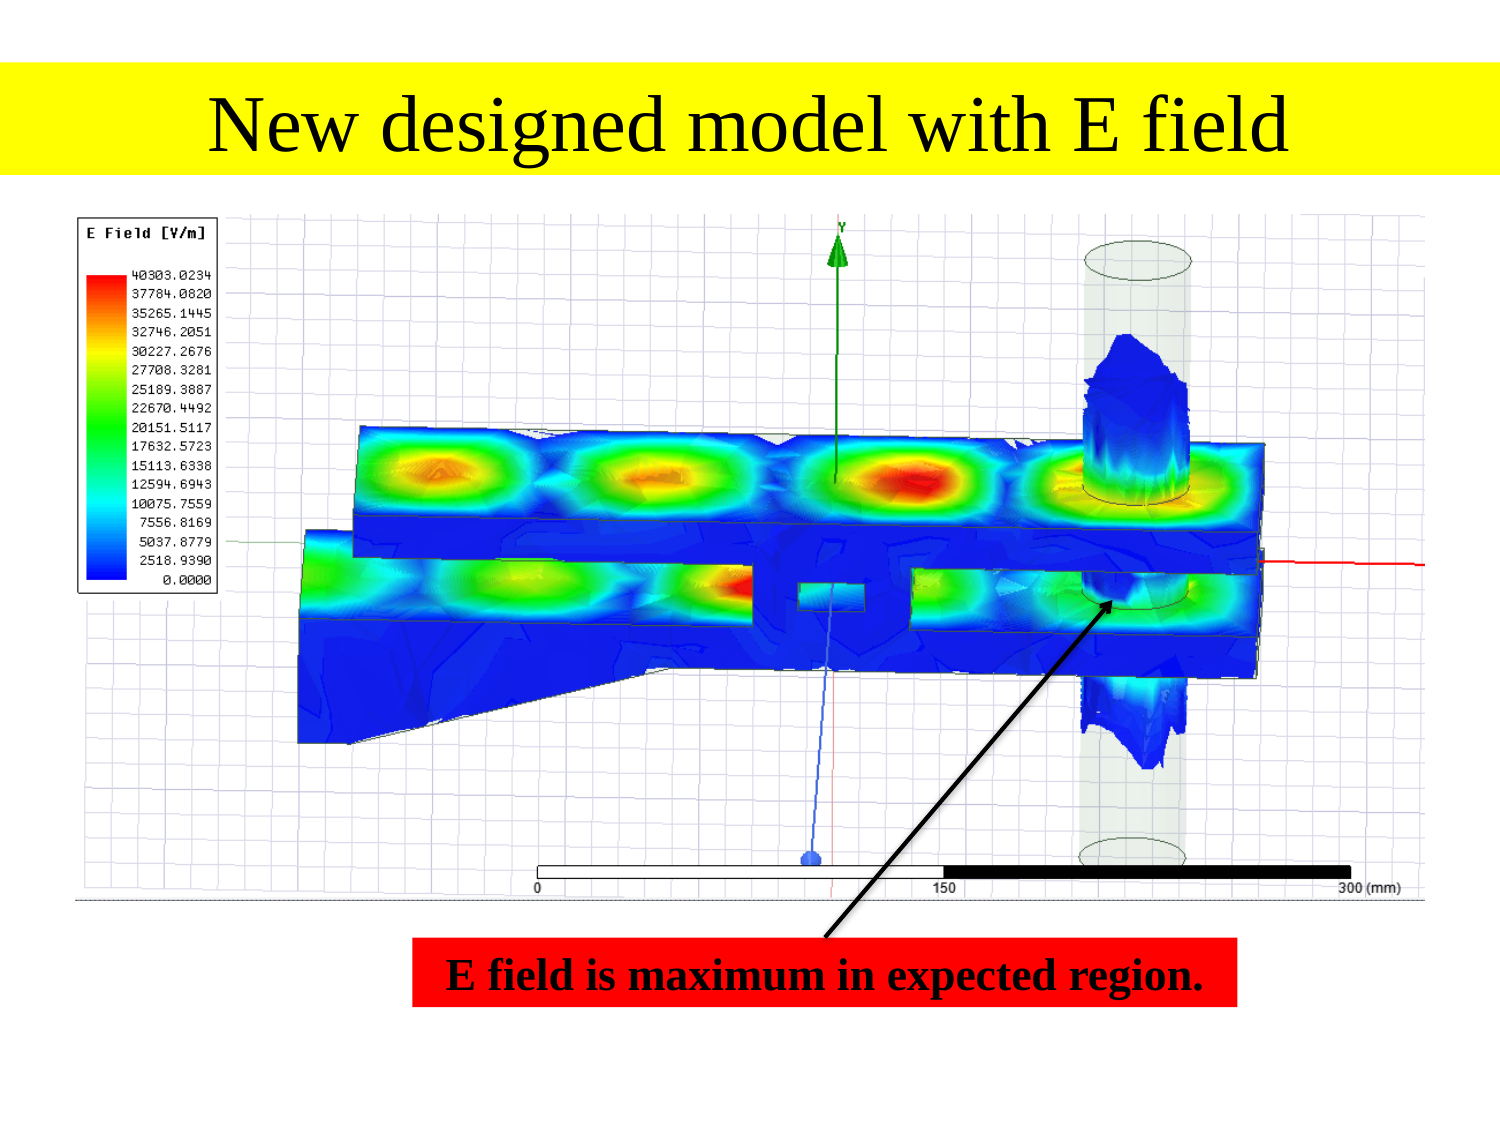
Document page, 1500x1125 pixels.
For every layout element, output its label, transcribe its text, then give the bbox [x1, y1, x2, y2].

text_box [799, 624, 1138, 913]
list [74, 214, 1426, 901]
title New designed model with E field [0, 62, 1500, 175]
text_box E field is maximum in expected region. [412, 937, 1238, 1008]
